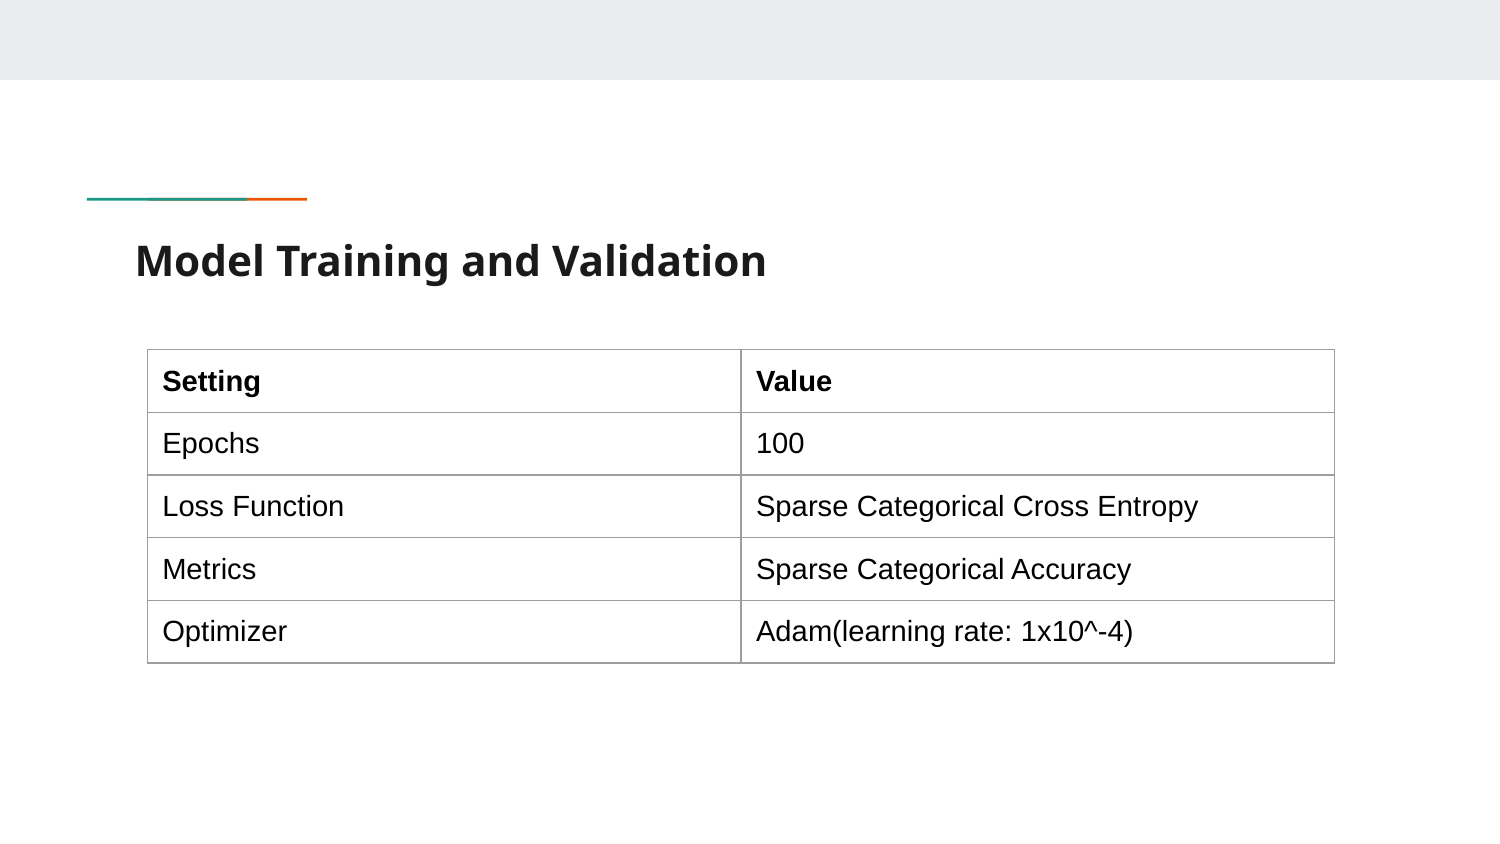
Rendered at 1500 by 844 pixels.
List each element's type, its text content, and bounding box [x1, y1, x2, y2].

table_cell Sparse Categorical Cross Entropy [742, 476, 1334, 537]
table_cell 100 [742, 413, 1334, 474]
table_header Value [742, 350, 1334, 412]
table_cell Epochs [148, 413, 740, 474]
table_cell Adam(learning rate: 1x10^-4) [742, 601, 1334, 662]
title Model Training and Validation [119, 216, 1381, 305]
table_cell Optimizer [148, 601, 740, 662]
table_header Setting [148, 350, 740, 412]
table_cell Loss Function [148, 476, 740, 537]
table_cell Sparse Categorical Accuracy [742, 538, 1334, 600]
table_cell Metrics [148, 538, 740, 600]
